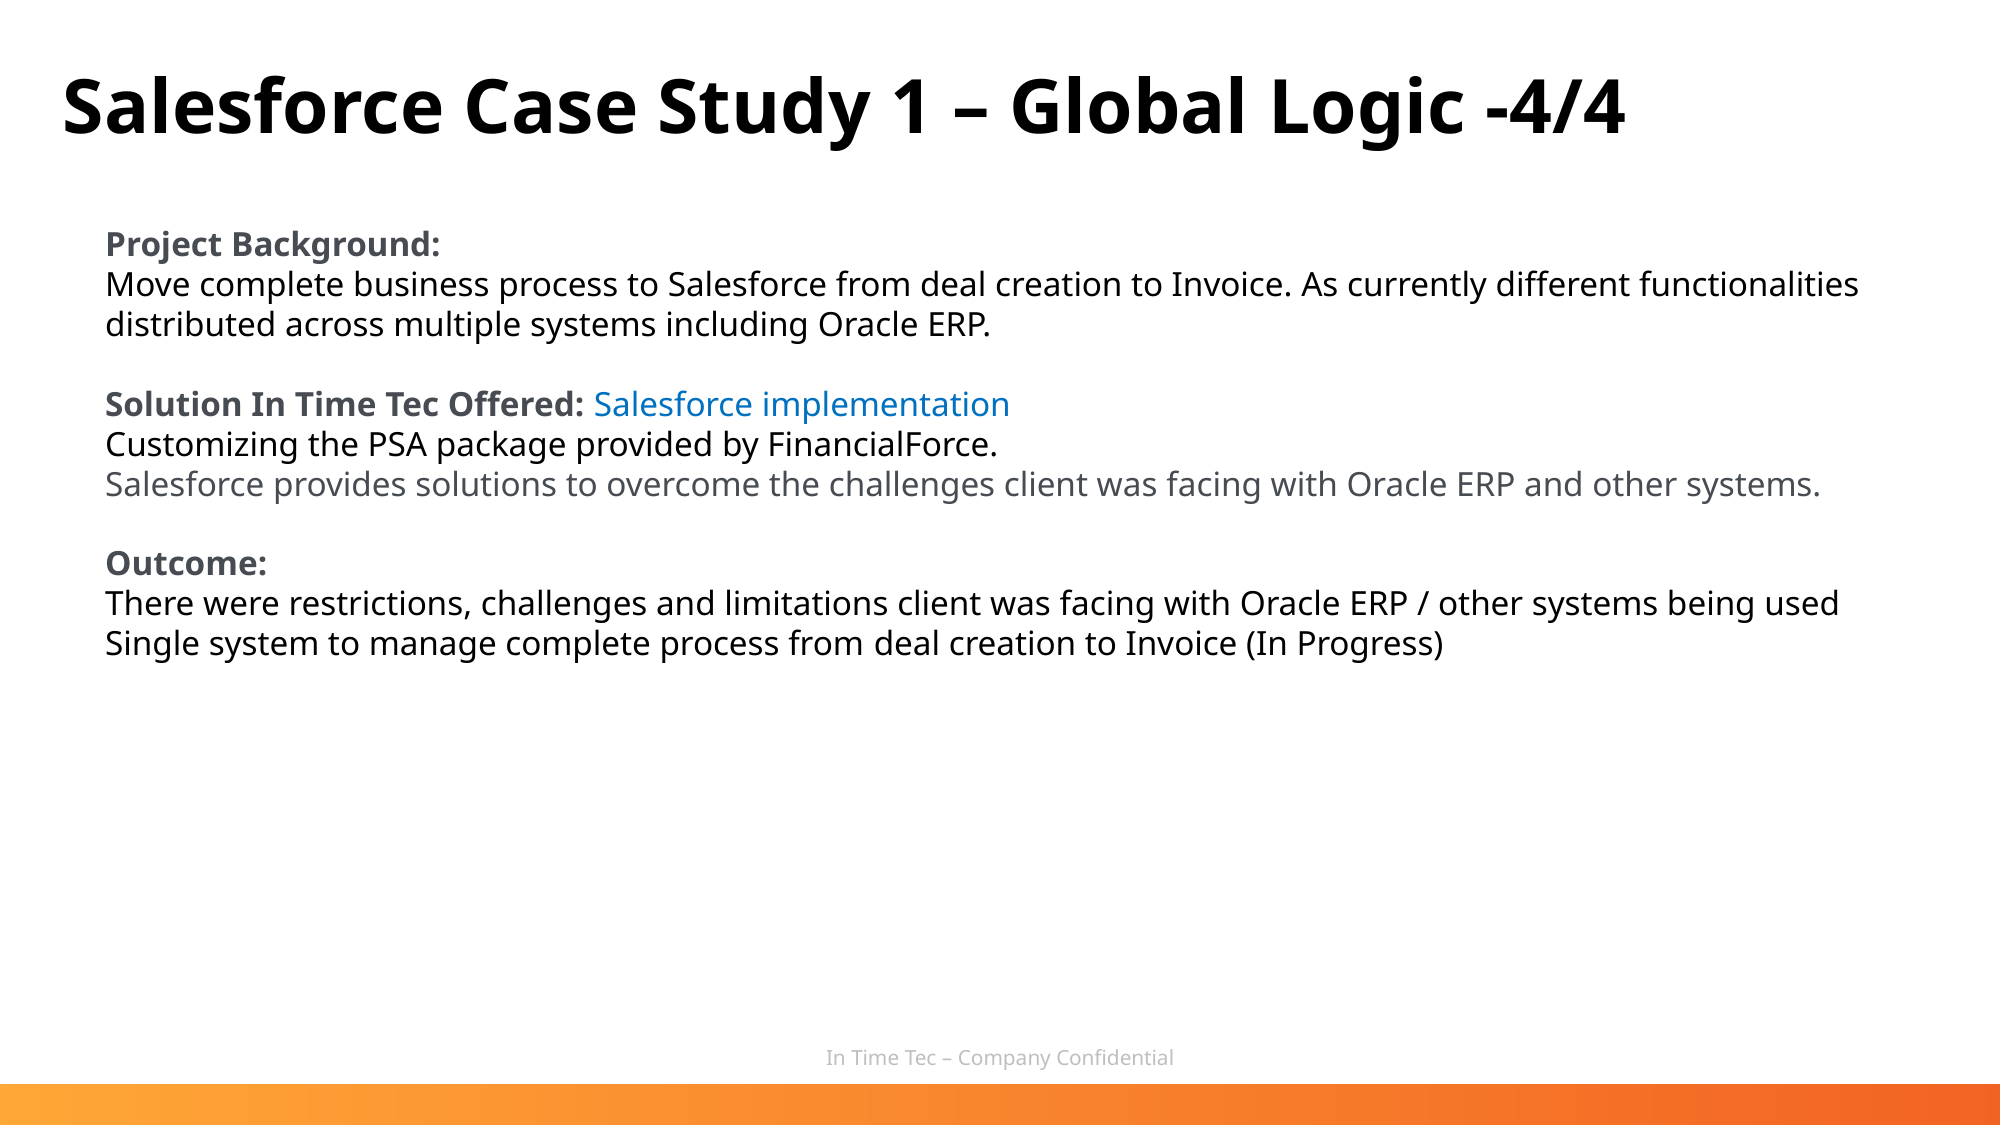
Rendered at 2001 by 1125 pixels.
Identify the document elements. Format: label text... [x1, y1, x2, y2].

text_box In Time Tec – Company Confidential [800, 1036, 1200, 1077]
text_box [0, 1084, 2000, 1125]
text_box Salesforce Case Study 1 – Global Logic -4/4 [47, 50, 1795, 156]
text_box Project Background:​ Move complete business process to Salesforce from deal creation to Invoice. As currently different functionalities distributed across multiple systems including Oracle ERP. Solution In Time Tec Offered:​ Salesforce implementation Customizing the PSA package provided by FinancialForce. Salesforce provides solutions to overcome the challenges client was facing with Oracle ERP and other systems. ​ Outcome:​ There were restrictions, challenges and limitations client was facing with Oracle ERP / other systems being used Single system to manage complete process from deal creation to Invoice (In Progress) [91, 213, 1877, 844]
